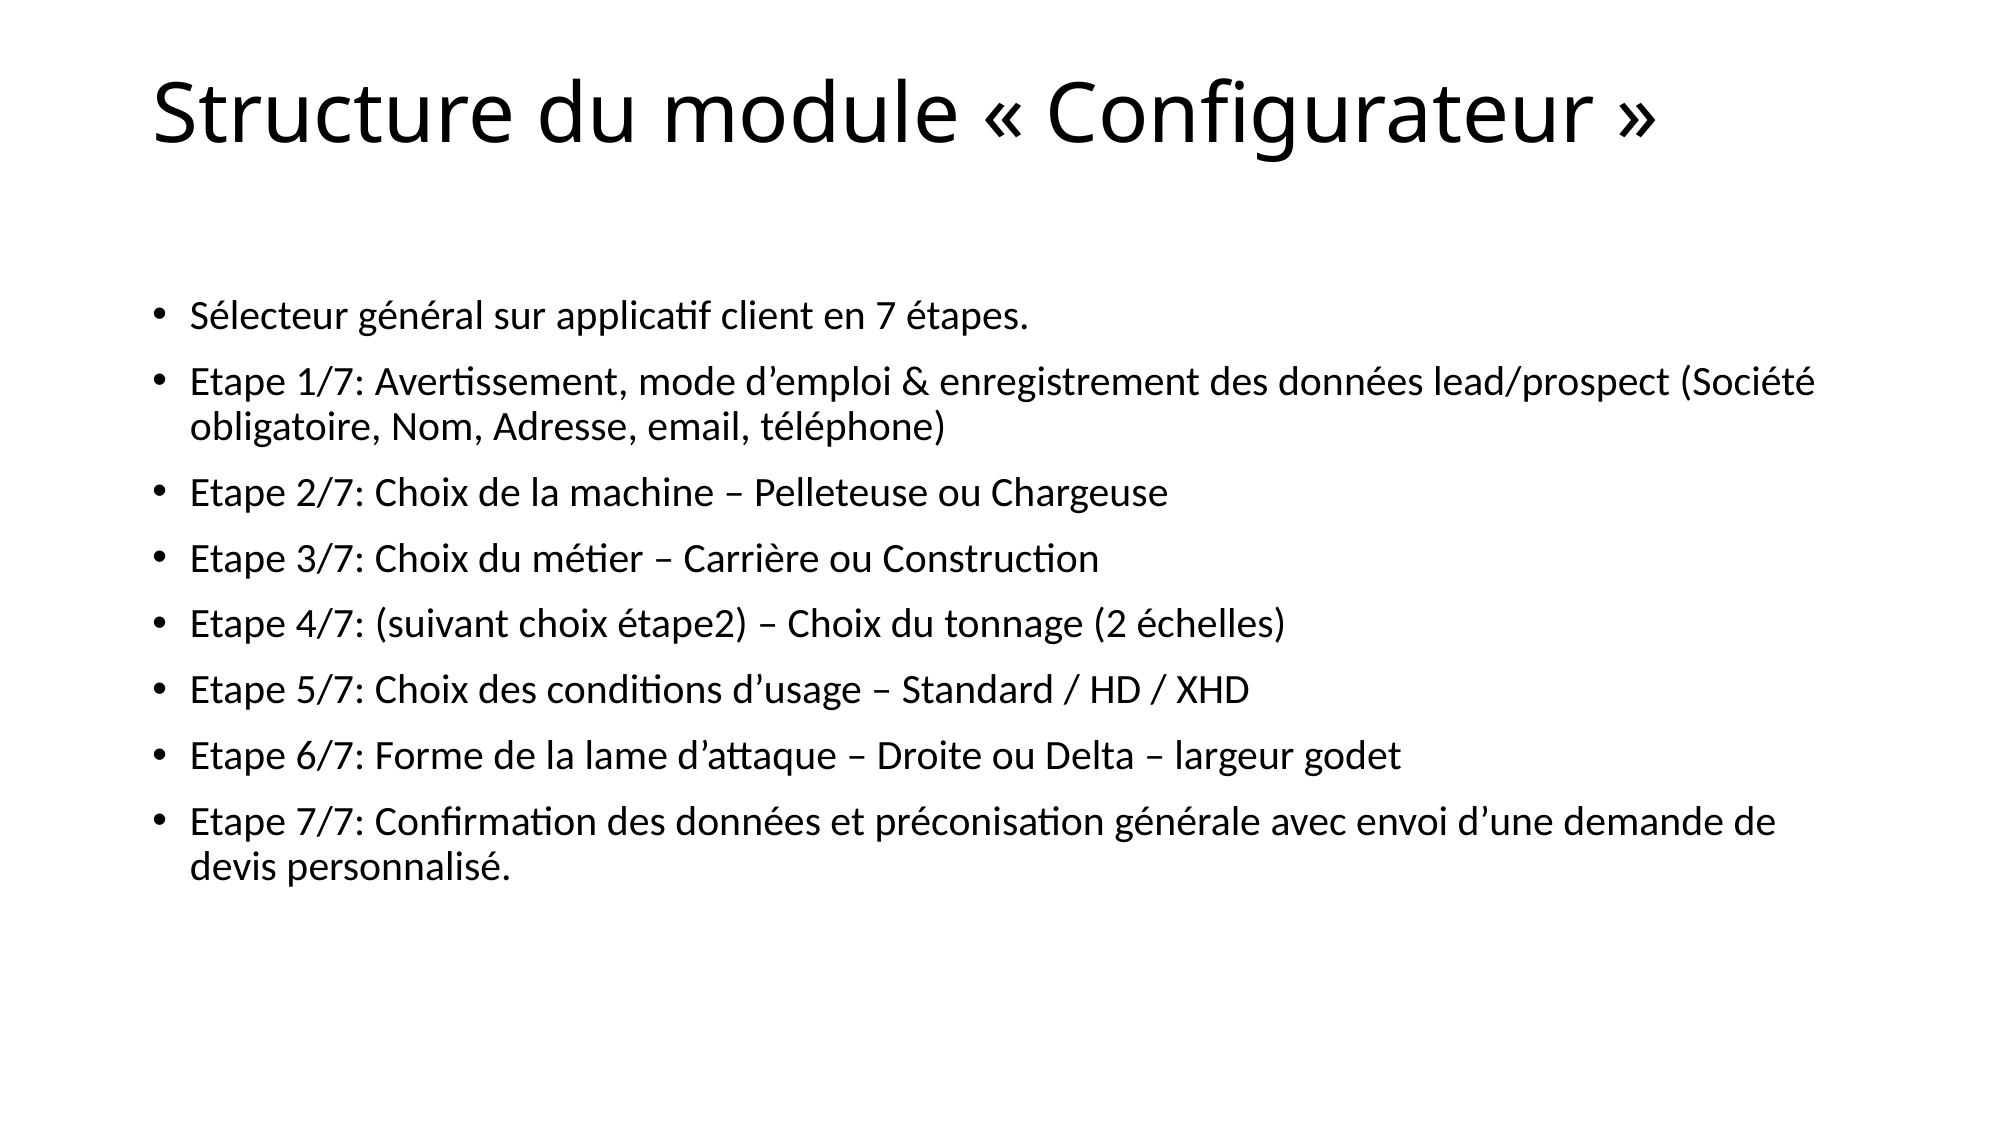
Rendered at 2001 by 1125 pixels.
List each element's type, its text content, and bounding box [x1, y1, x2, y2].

title Structure du module « Configurateur » [137, 59, 1863, 171]
list Sélecteur général sur applicatif client en 7 étapes. Etape 1/7: Avertissement, mode d’emploi & enregistrement des données lead/prospect (Société obligatoire, Nom, Adresse, email, téléphone) Etape 2/7: Choix de la machine – Pelleteuse ou Chargeuse Etape 3/7: Choix du métier – Carrière ou Construction Etape 4/7: (suivant choix étape2) – Choix du tonnage (2 échelles) Etape 5/7: Choix des conditions d’usage – Standard / HD / XHD Etape 6/7: Forme de la lame d’attaque – Droite ou Delta – largeur godet Etape 7/7: Confirmation des données et préconisation générale avec envoi d’une demande de devis personnalisé. [137, 285, 1863, 1000]
